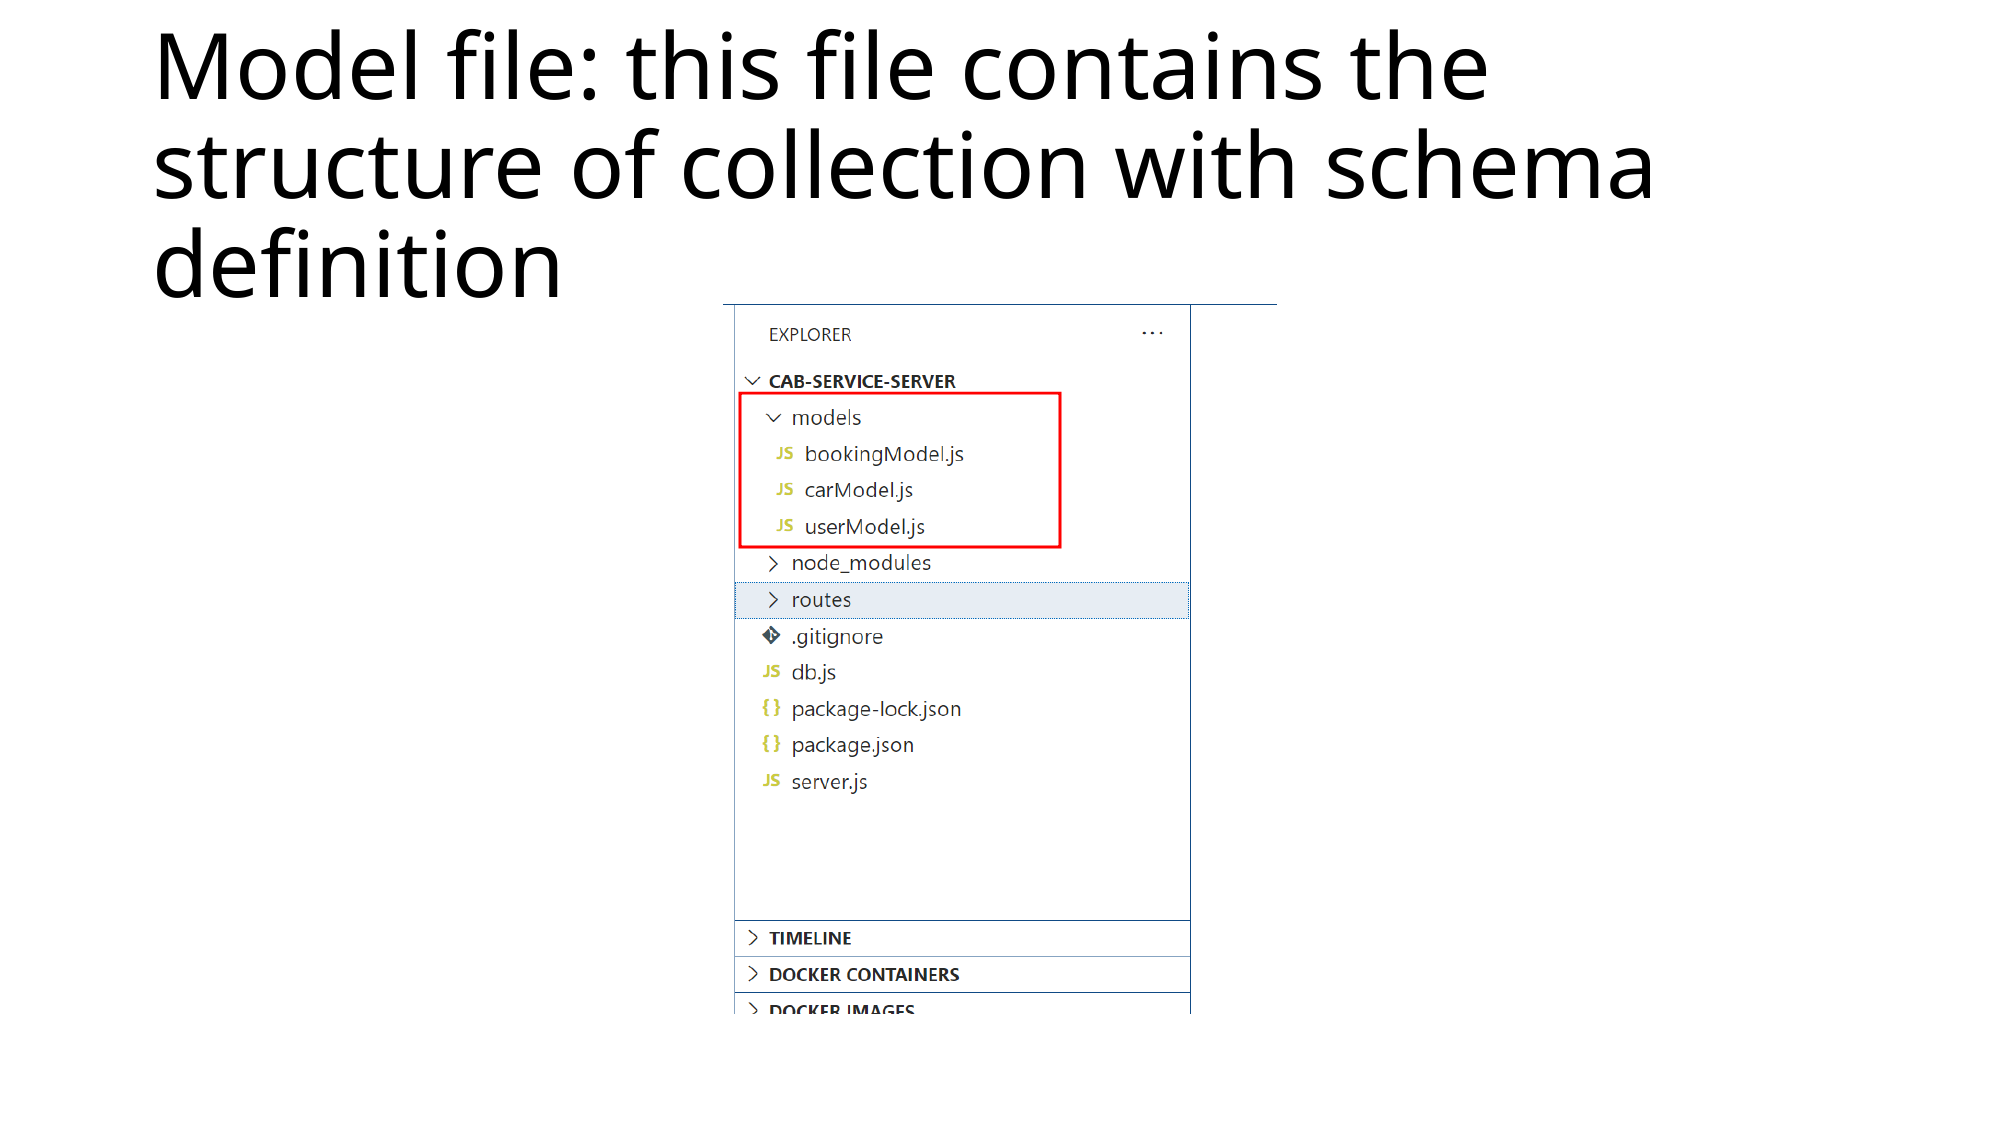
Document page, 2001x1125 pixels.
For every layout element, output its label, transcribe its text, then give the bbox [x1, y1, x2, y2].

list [723, 299, 1277, 1014]
title Model file: this file contains the structure of collection with schema definition [137, 59, 1863, 278]
